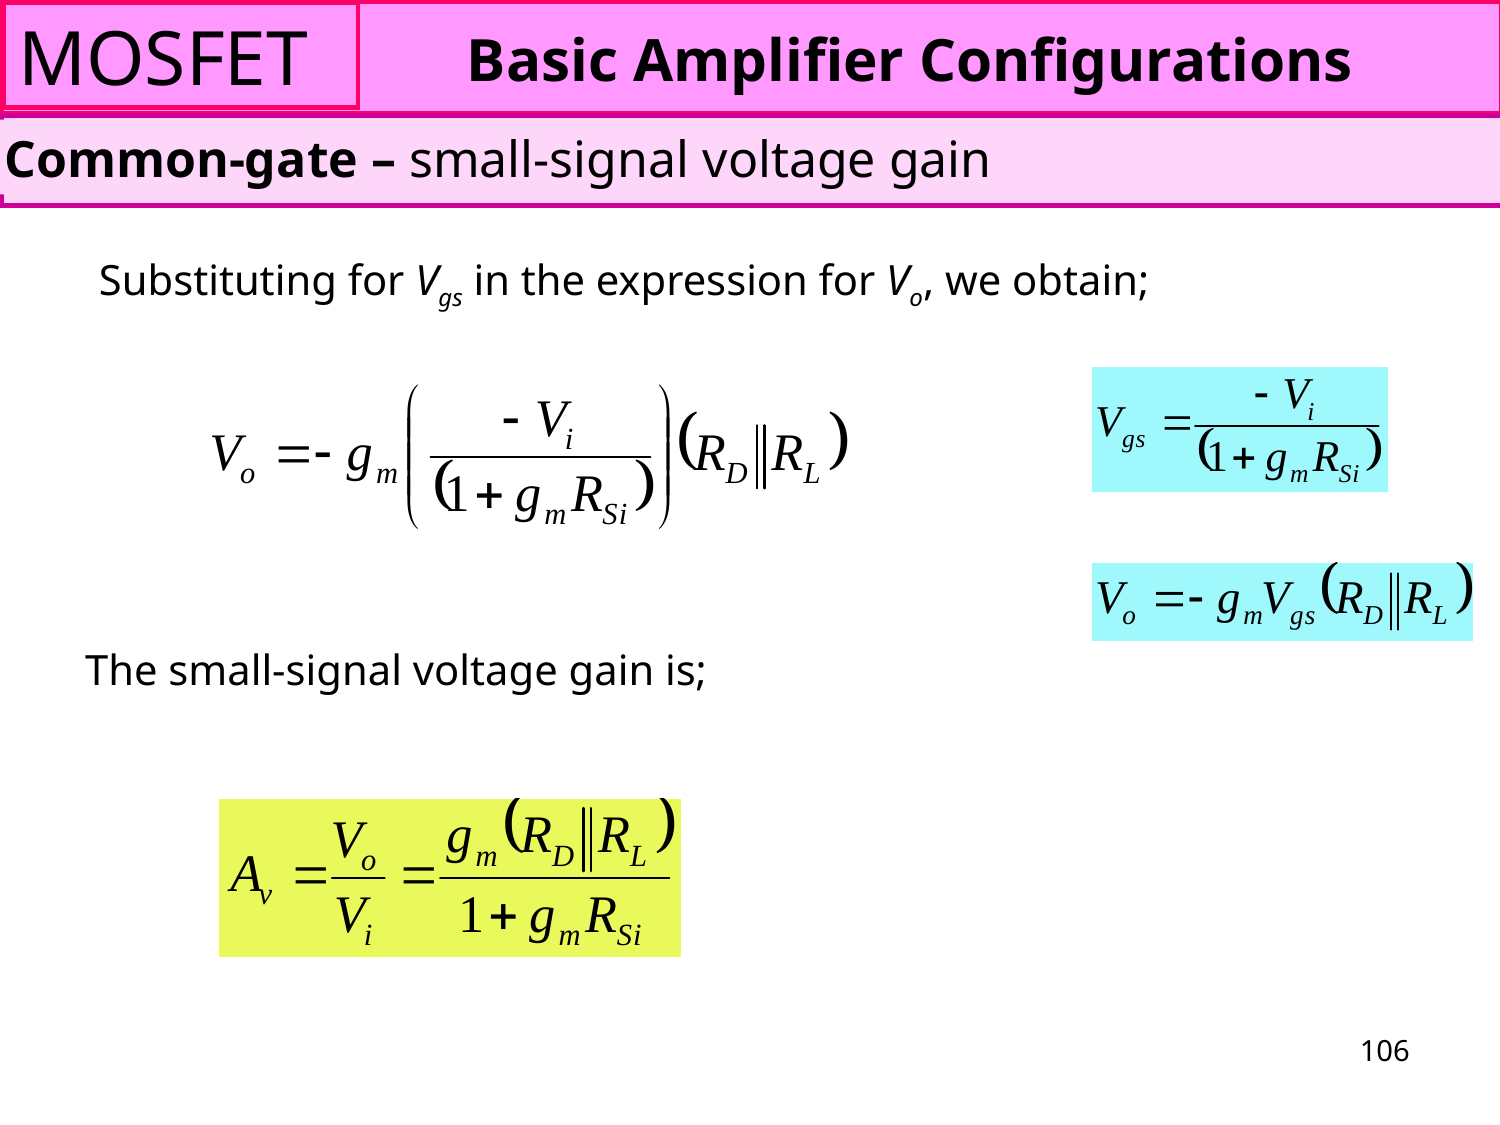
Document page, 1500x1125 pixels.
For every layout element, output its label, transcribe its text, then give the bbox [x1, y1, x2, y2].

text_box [218, 798, 681, 958]
text_box The small-signal voltage gain is; [70, 636, 723, 702]
text_box [1, 1, 1500, 114]
slide_number 106 [1074, 1024, 1426, 1103]
text_box MOSFET [3, 3, 358, 108]
text_box Common-gate – small-signal voltage gain [0, 119, 1007, 195]
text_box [1092, 562, 1473, 641]
text_box Substituting for Vgs in the expression for Vo, we obtain; [84, 246, 1165, 319]
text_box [206, 373, 848, 541]
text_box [1092, 366, 1389, 492]
text_box [2, 115, 1500, 206]
text_box Basic Amplifier Configurations [452, 15, 1368, 101]
